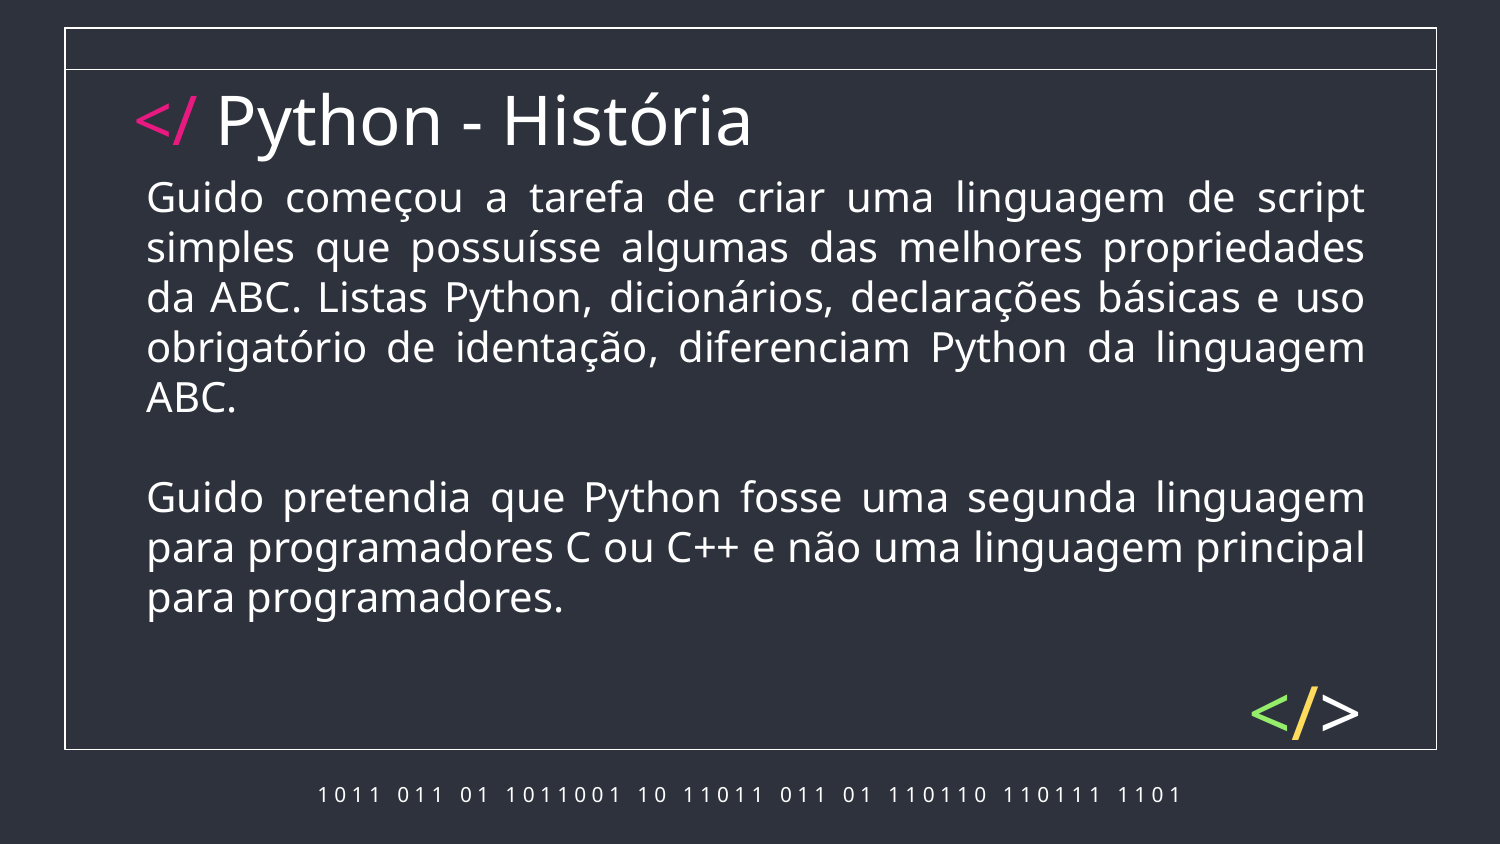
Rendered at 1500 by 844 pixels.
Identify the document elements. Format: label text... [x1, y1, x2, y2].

title </ Python - História [118, 61, 1382, 156]
subtitle Guido começou a tarefa de criar uma linguagem de script simples que possuísse algumas das melhores propriedades da ABC. Listas Python, dicionários, declarações básicas e uso obrigatório de identação, diferenciam Python da linguagem ABC. Guido pretendia que Python fosse uma segunda linguagem para programadores C ou C++ e não uma linguagem principal para programadores. [131, 155, 1382, 490]
text_box </> [1201, 674, 1410, 759]
